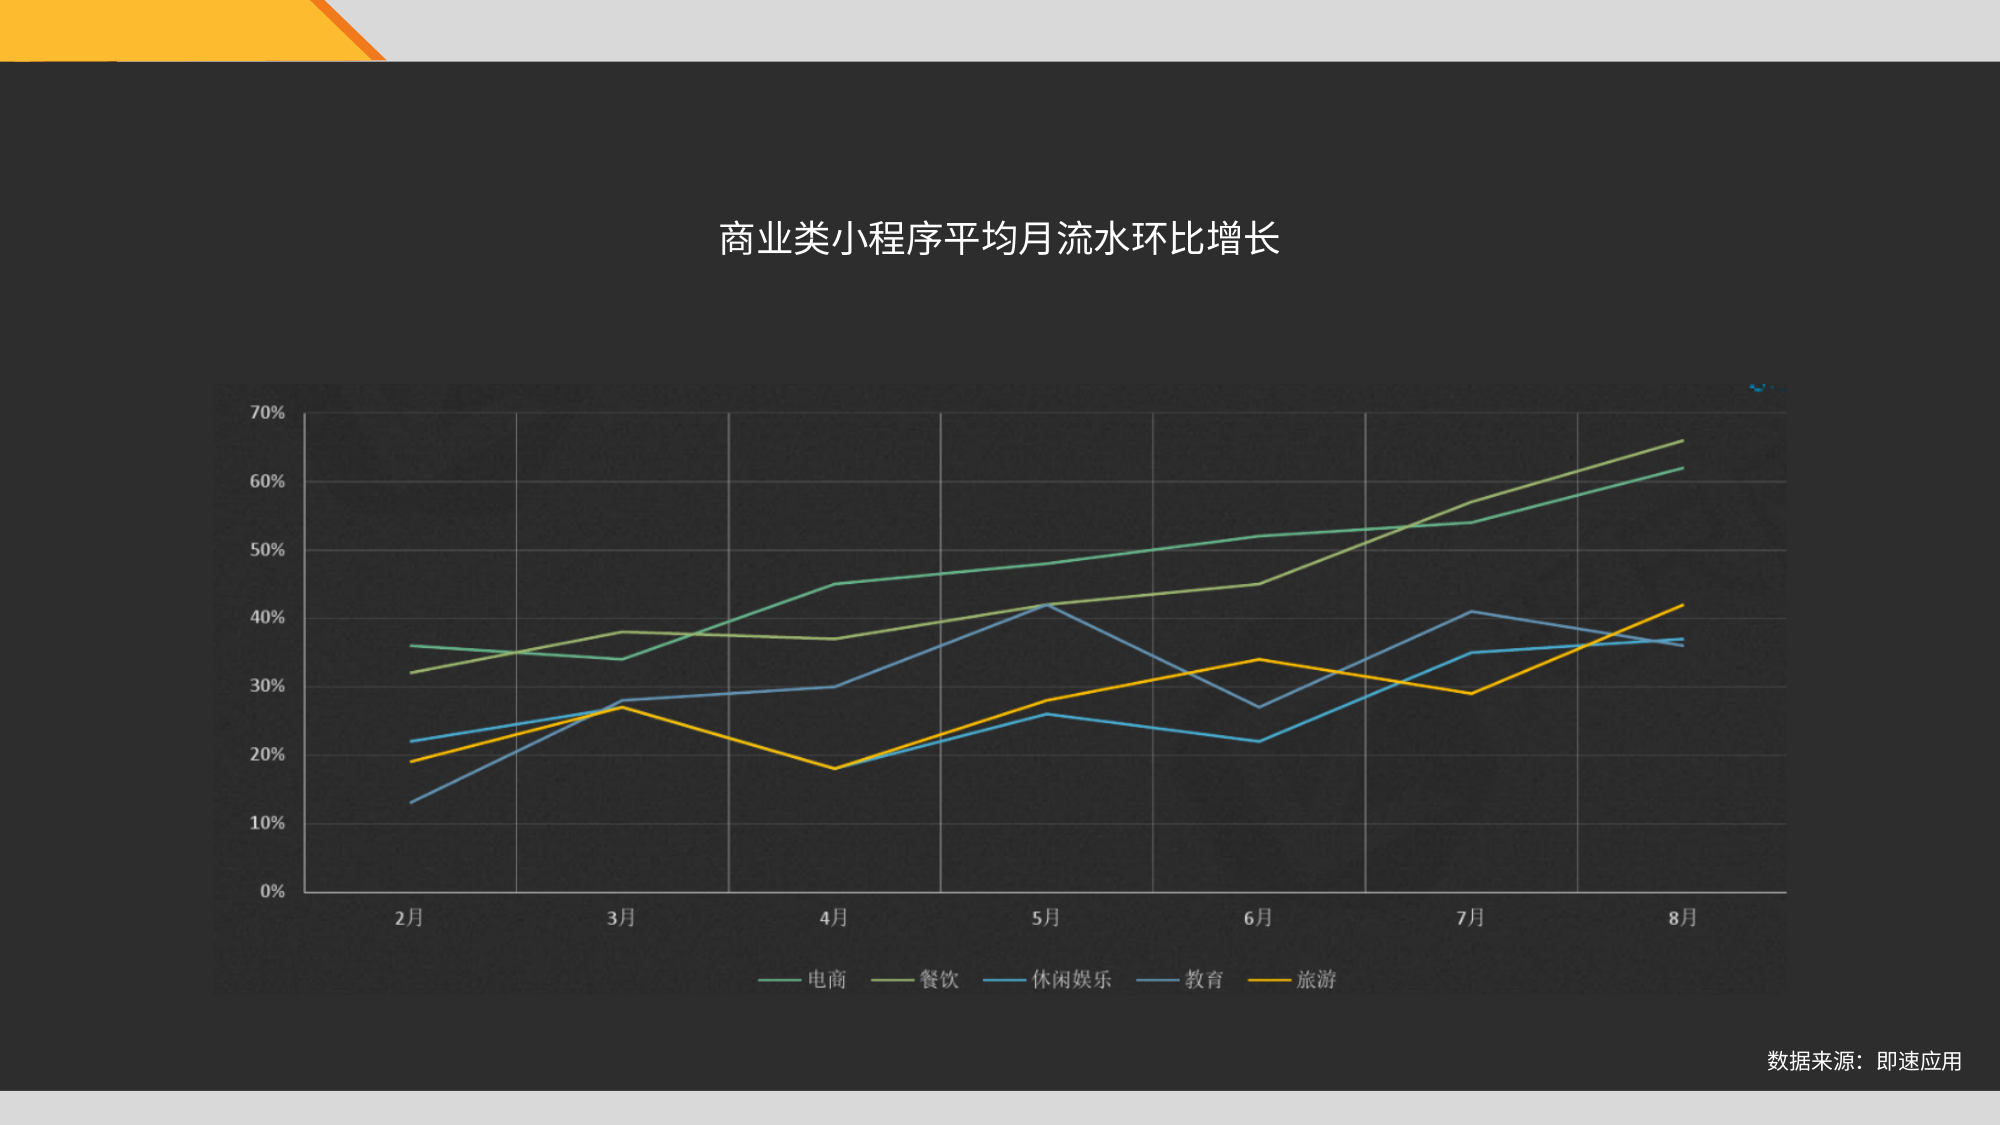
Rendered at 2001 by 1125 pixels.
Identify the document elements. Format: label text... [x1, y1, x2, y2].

text_box 数据来源：即速应用 [1753, 1040, 1979, 1082]
text_box 商业类小程序平均月流水环比增长 [703, 207, 1297, 267]
picture [213, 384, 1787, 995]
